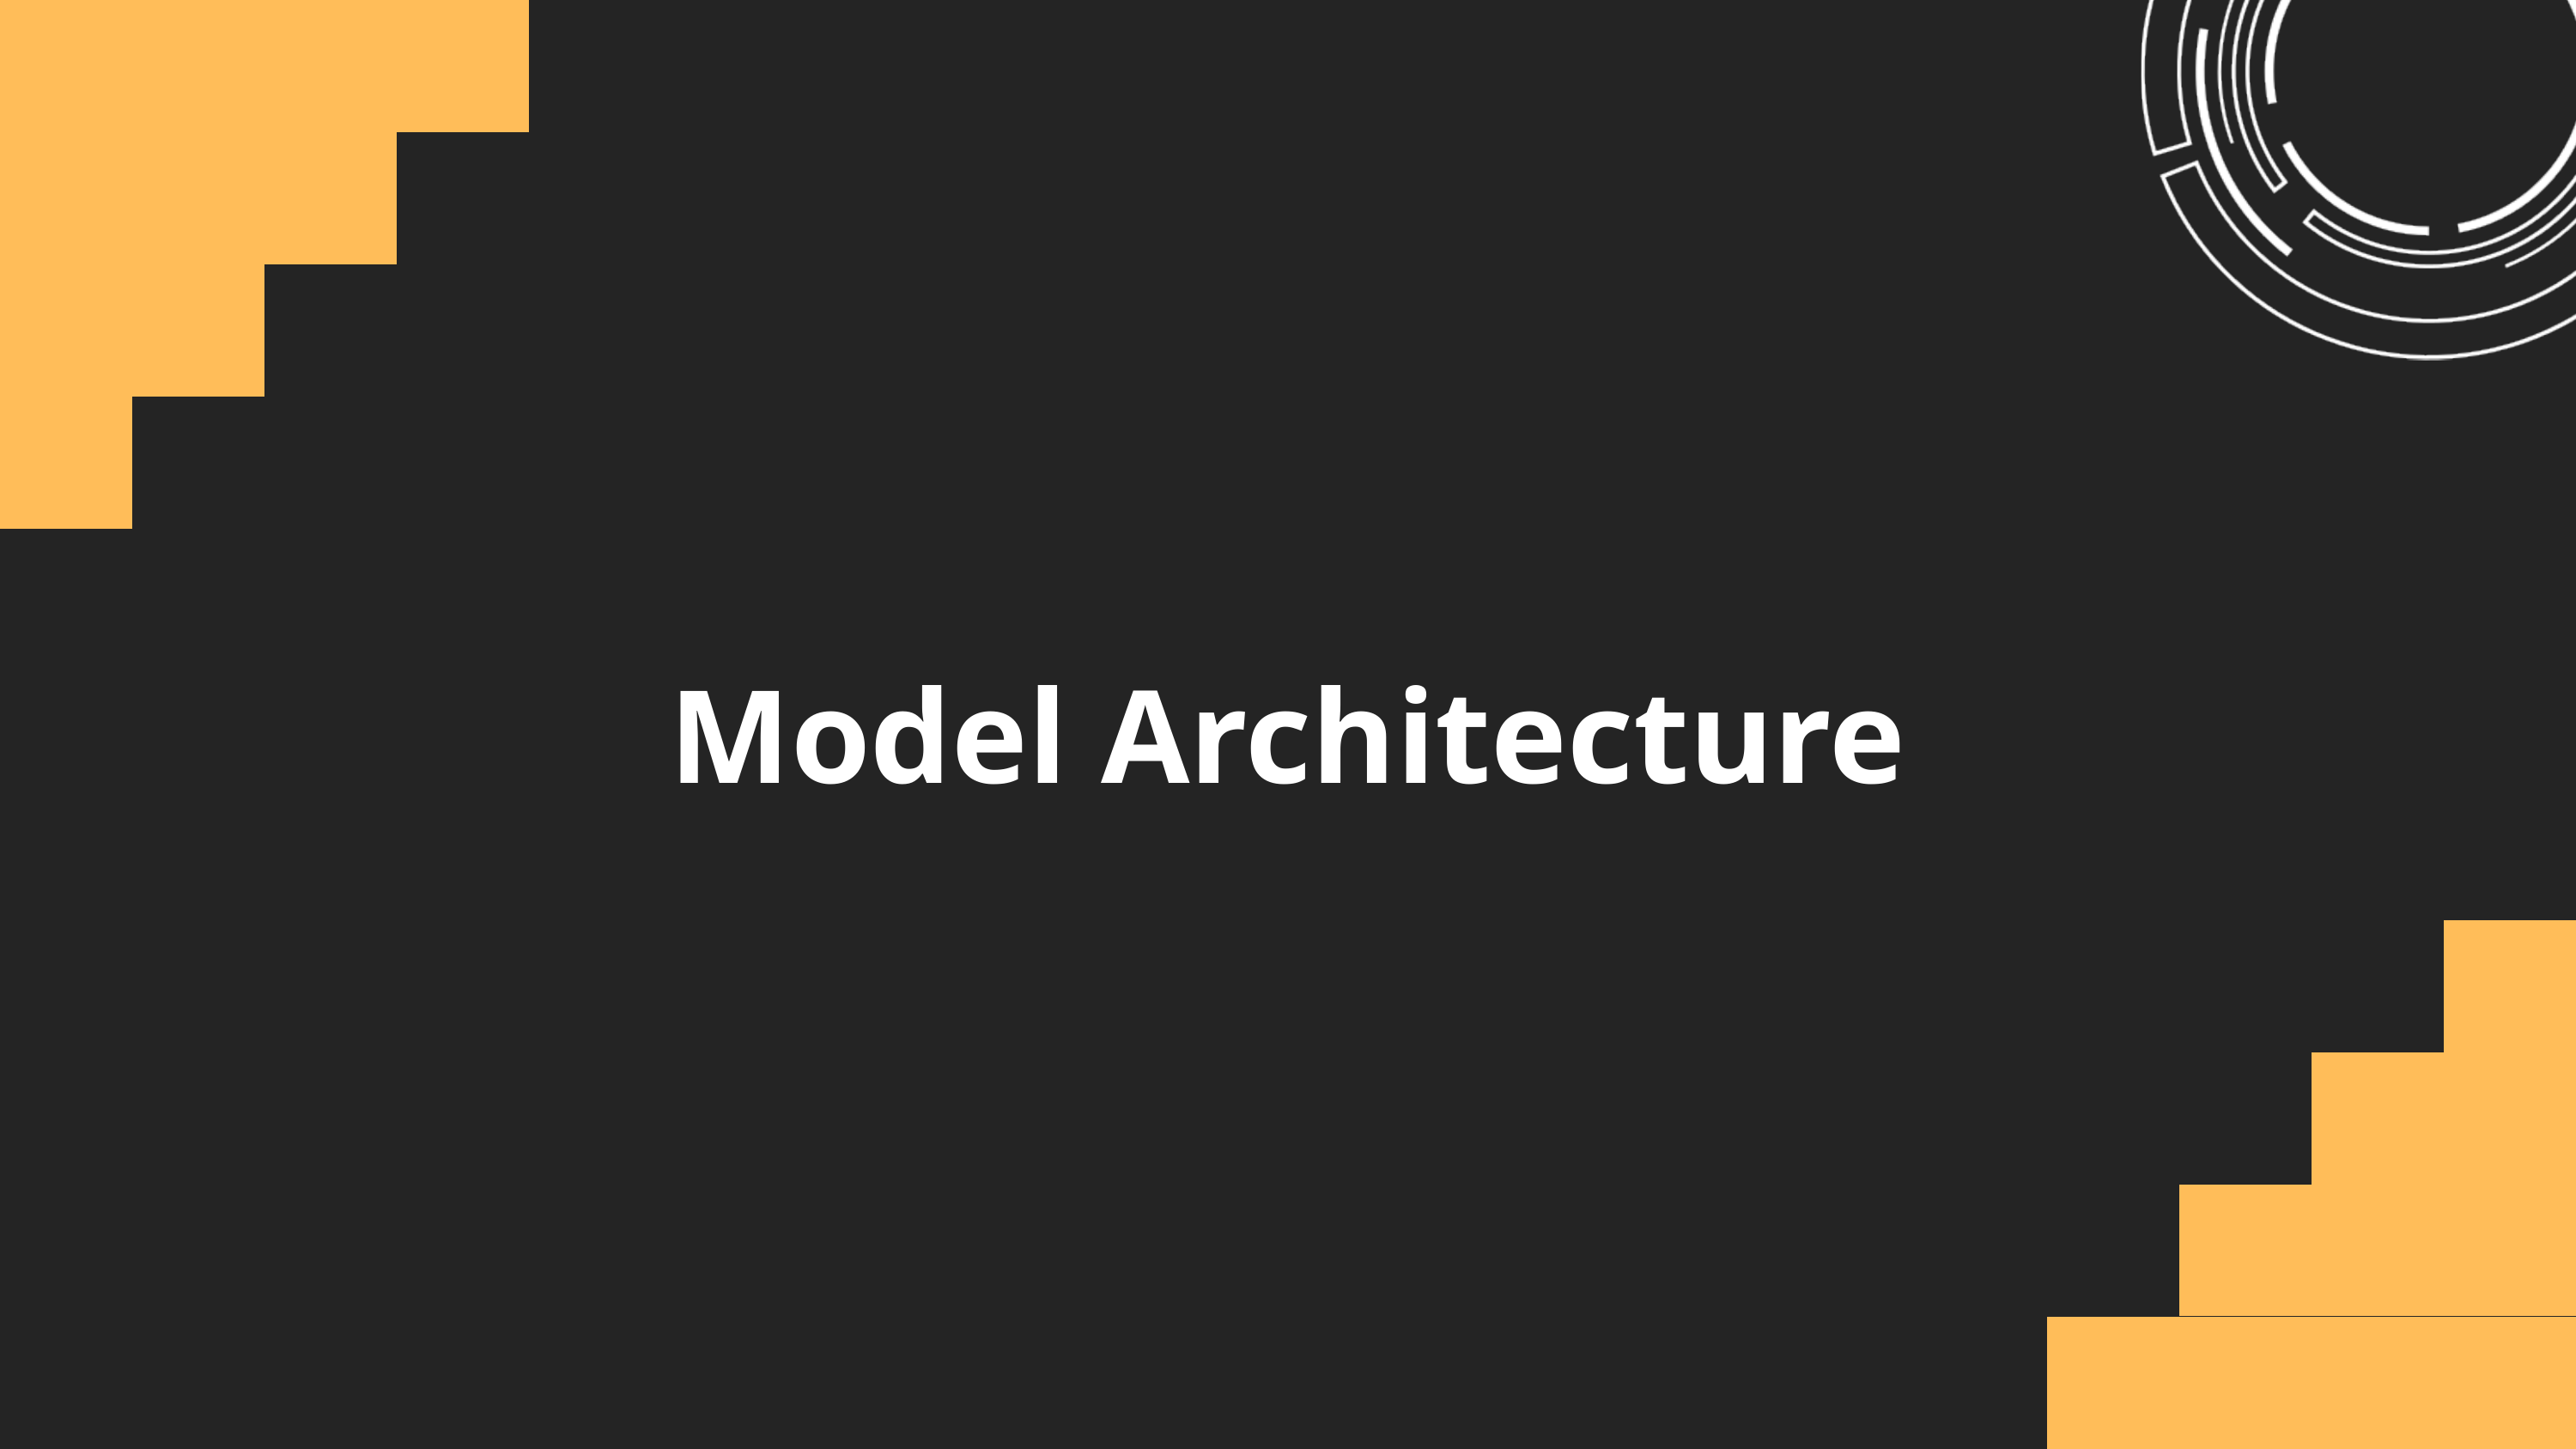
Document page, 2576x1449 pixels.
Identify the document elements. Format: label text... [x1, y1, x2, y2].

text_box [2046, 919, 2576, 1449]
text_box Model Architecture [144, 628, 2432, 809]
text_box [0, 0, 530, 530]
text_box [2141, 0, 2576, 361]
